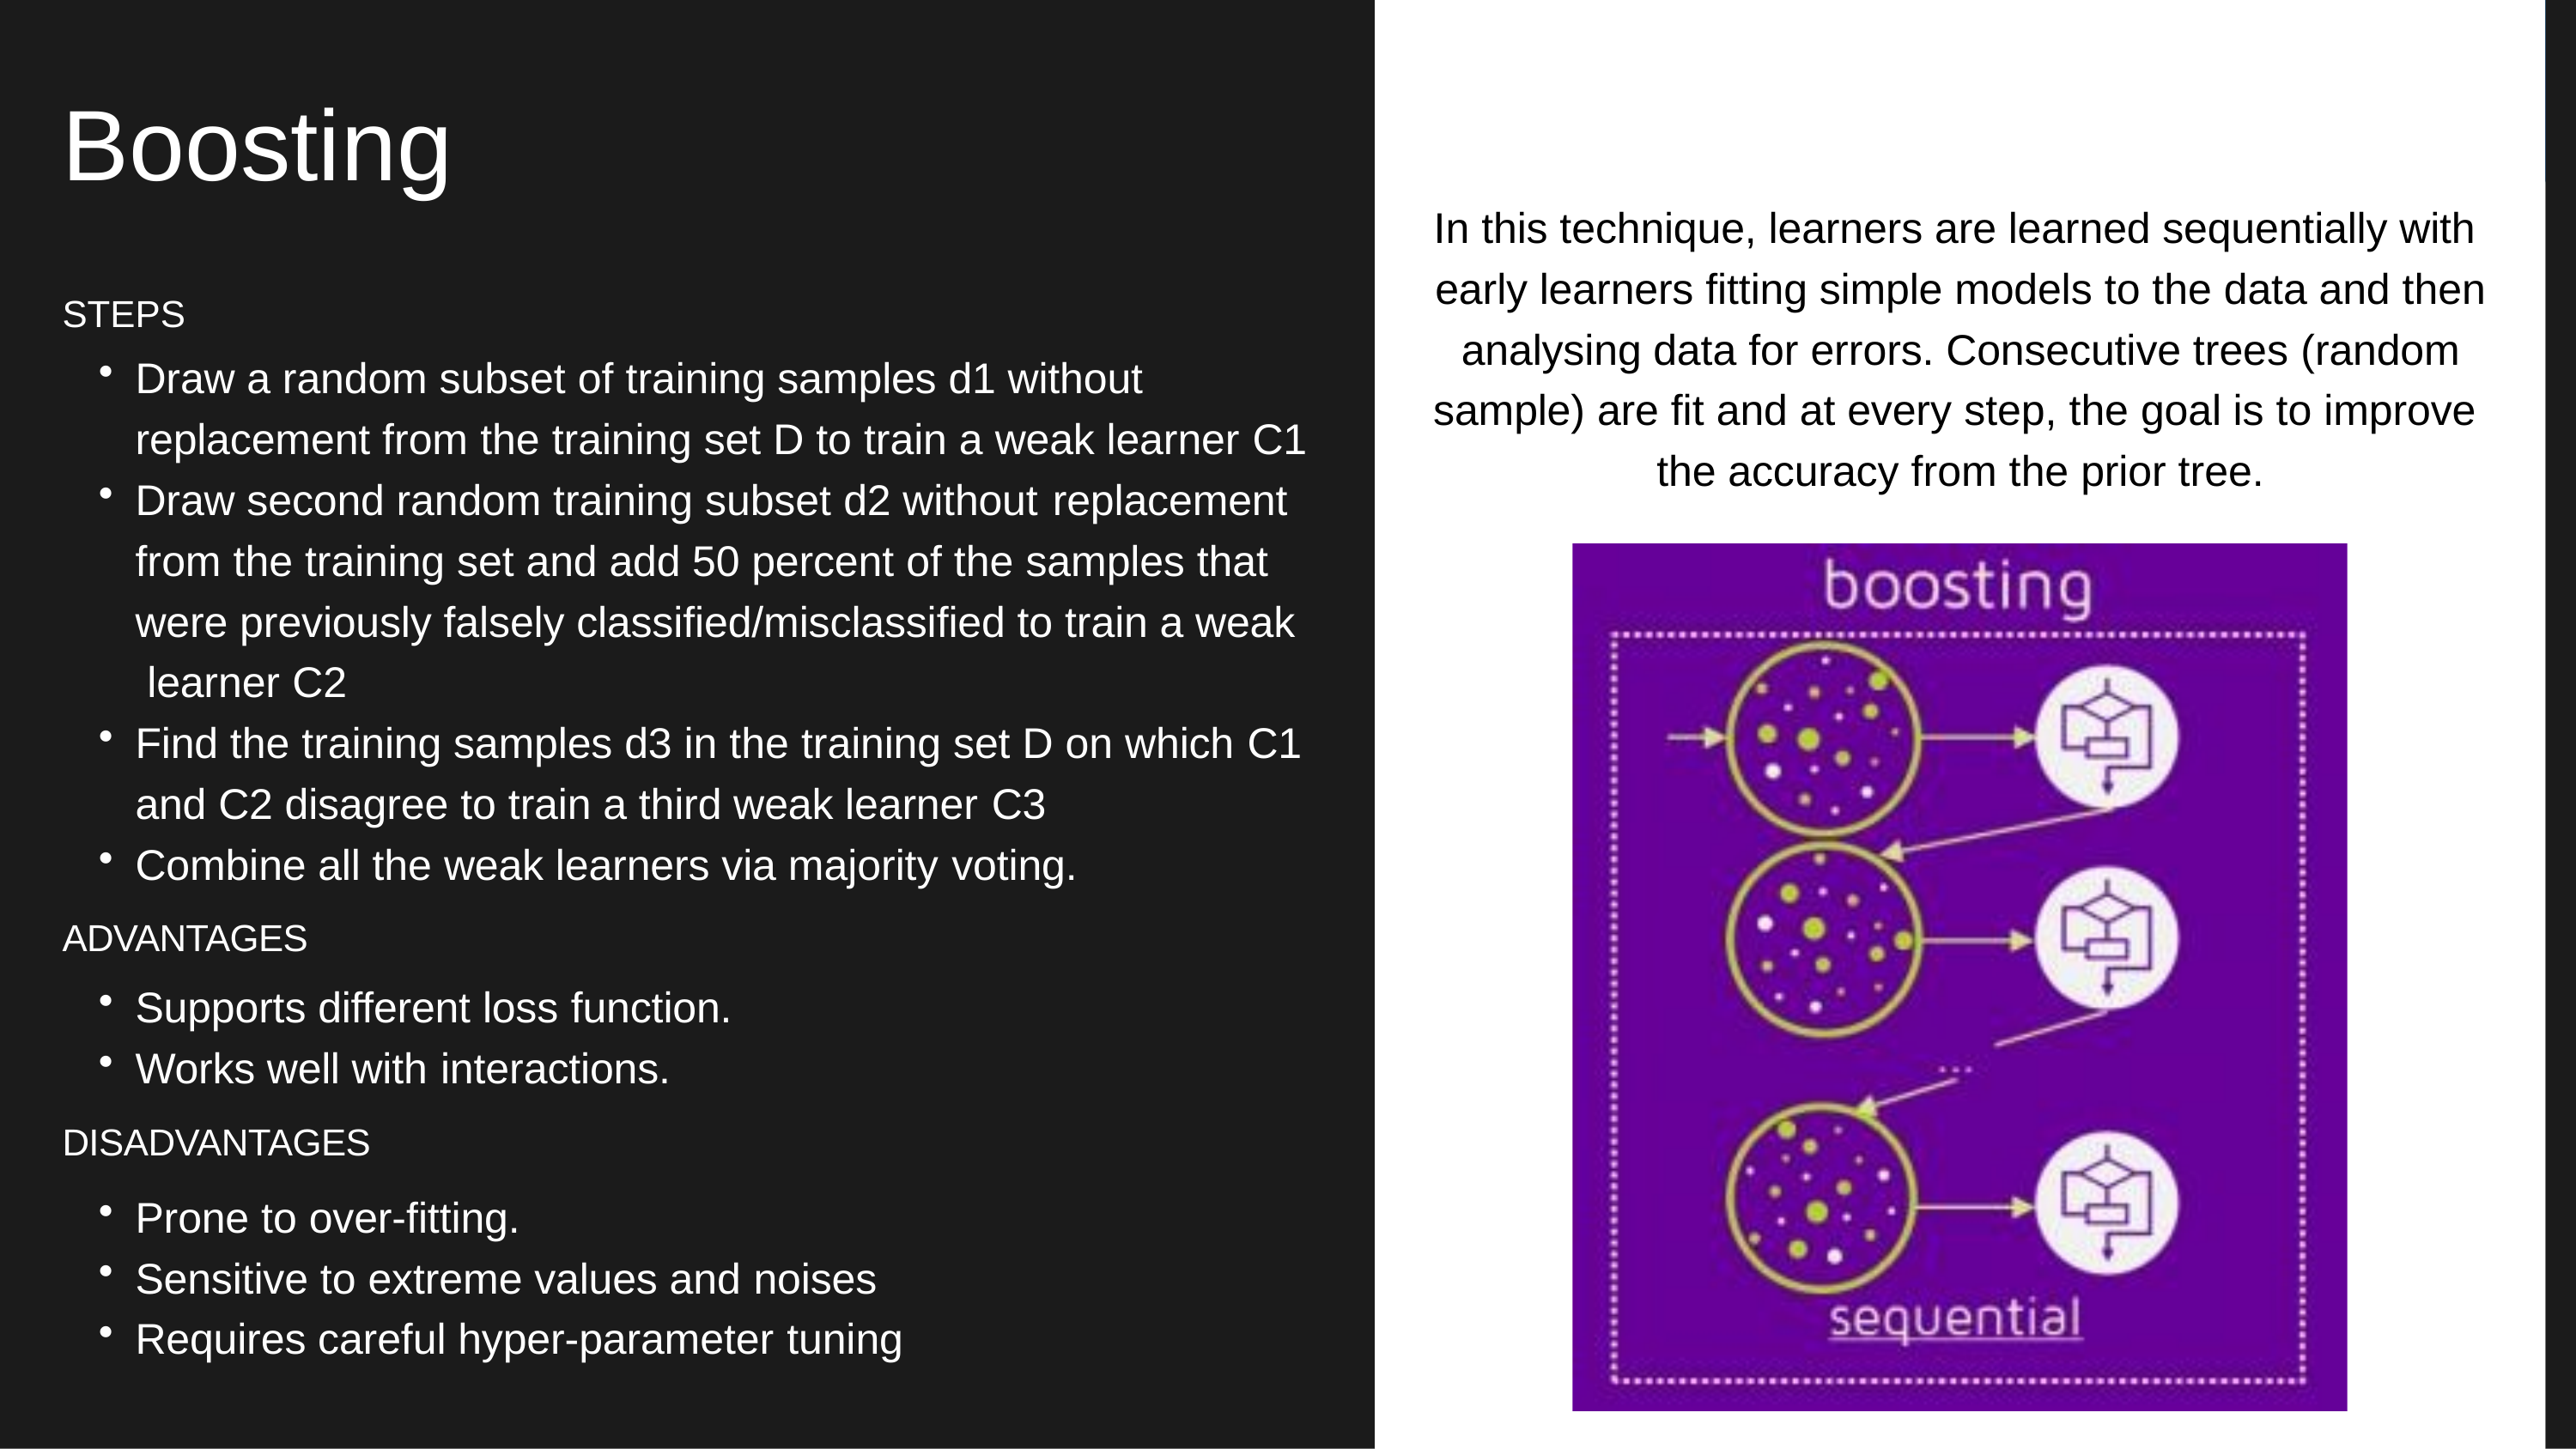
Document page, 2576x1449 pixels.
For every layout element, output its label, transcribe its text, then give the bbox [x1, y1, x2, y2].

text_box In this technique, learners are learned sequentially with early learners fitting simple models to the data and then analysing data for errors. Consecutive trees (random sample) are fit and at every step, the goal is to improve the accuracy from the prior tree. [1431, 189, 2490, 495]
title Boosting [60, 78, 455, 323]
text_box STEPS Draw a random subset of training samples d1 without replacement from the training set D to train a weak learner C1 Draw second random training subset d2 without replacement from the training set and add 50 percent of the samples that were previously falsely classified/misclassified to train a weak learner C2 Find the training samples d3 in the training set D on which C1 and C2 disagree to train a third weak learner C3 Combine all the weak learners via majority voting. ADVANTAGES Supports different loss function. Works well with interactions. DISADVANTAGES Prone to over-fitting. Sensitive to extreme values and noises Requires careful hyper-parameter tuning [60, 273, 1311, 1363]
text_box [1572, 543, 2348, 1411]
text_box [0, 0, 1375, 1449]
text_box [1375, 0, 2546, 1449]
text_box [2546, 0, 2576, 1449]
